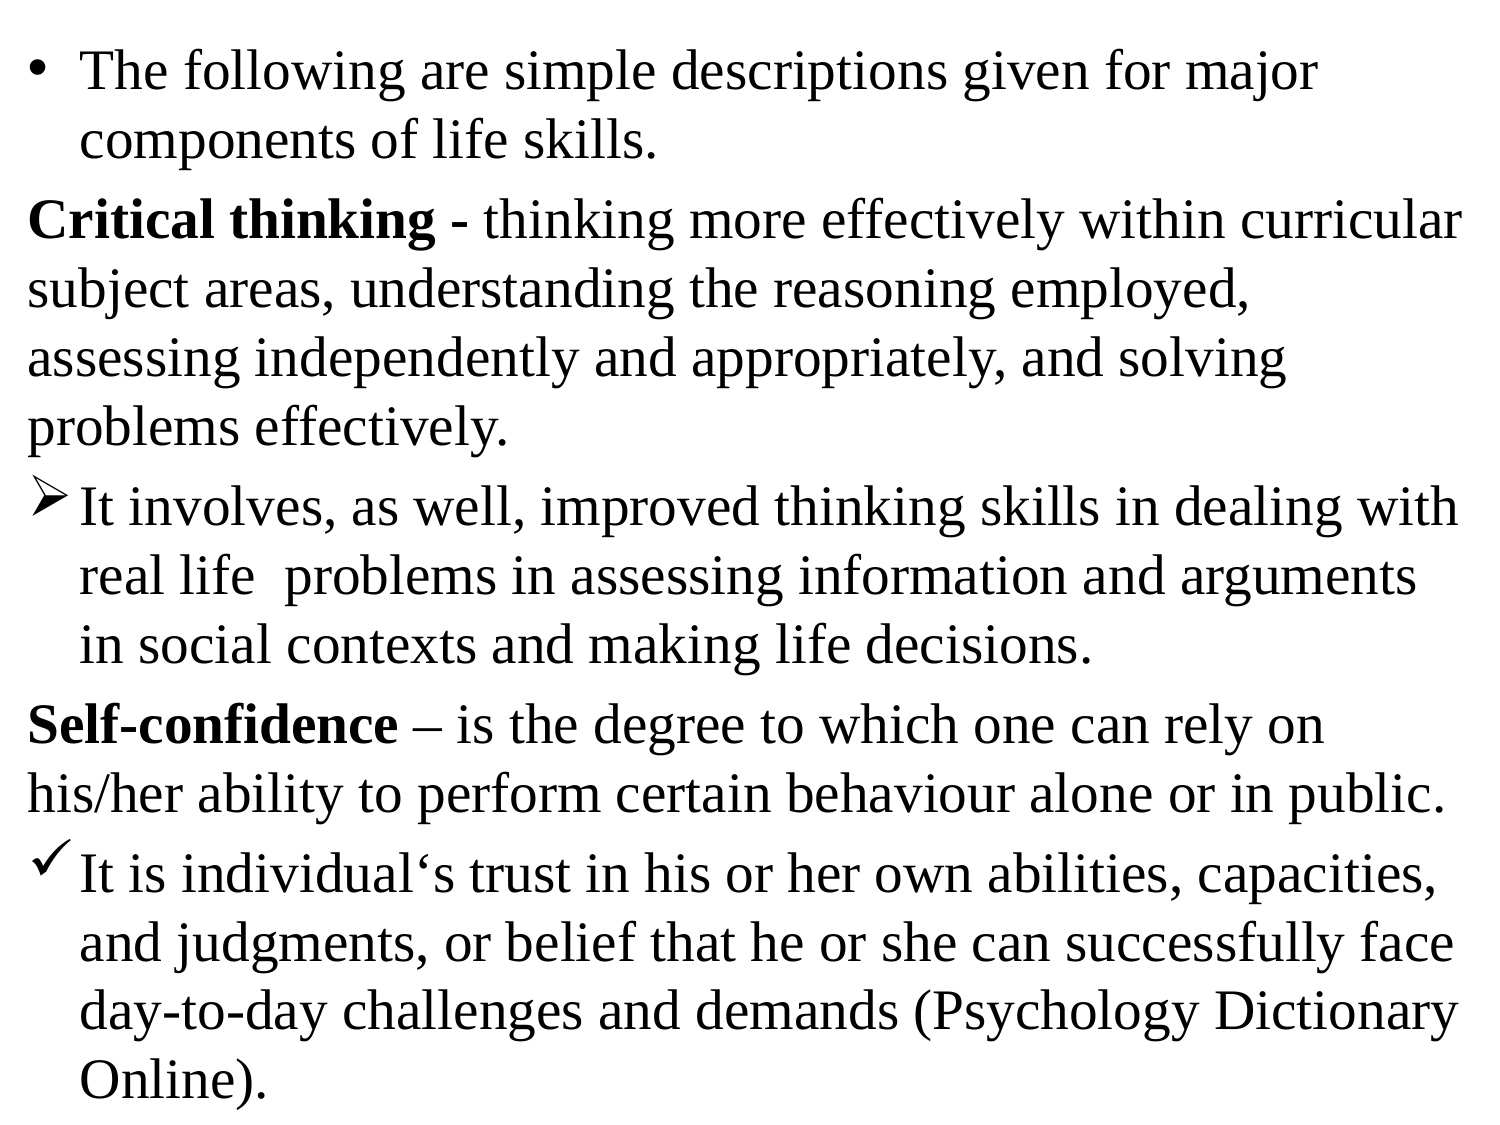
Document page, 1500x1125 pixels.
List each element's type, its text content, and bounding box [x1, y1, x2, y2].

list The following are simple descriptions given for major components of life skills. Critical thinking - thinking more effectively within curricular subject areas, understanding the reasoning employed, assessing independently and appropriately, and solving problems effectively. It involves, as well, improved thinking skills in dealing with real life problems in assessing information and arguments in social contexts and making life decisions. Self-confidence – is the degree to which one can rely on his/her ability to perform certain behaviour alone or in public. It is individual‘s trust in his or her own abilities, capacities, and judgments, or belief that he or she can successfully face day-to-day challenges and demands (Psychology Dictionary Online). [12, 24, 1488, 1125]
